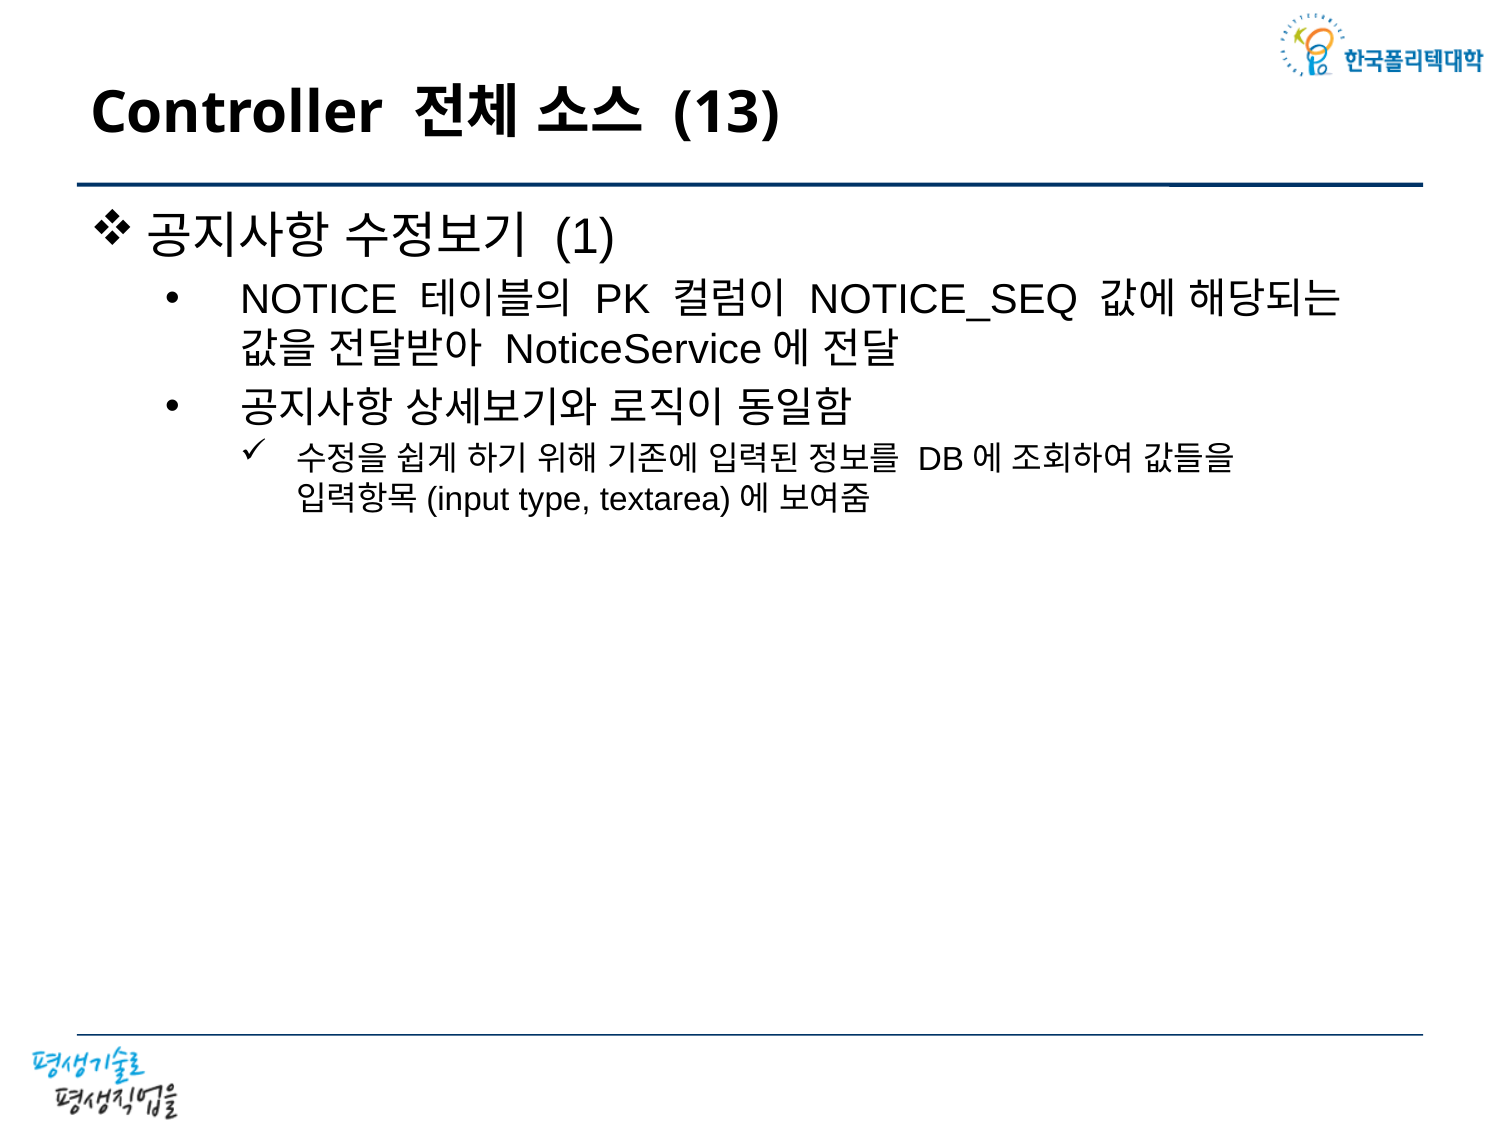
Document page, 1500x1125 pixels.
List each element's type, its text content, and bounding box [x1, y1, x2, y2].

picture [17, 1039, 226, 1122]
list 공지사항 수정보기 (1) NOTICE 테이블의 PK 컬럼이 NOTICE_SEQ 값에 해당되는 값을 전달받아 NoticeService에 전달 공지사항 상세보기와 로직이 동일함 수정을 쉽게 하기 위해 기존에 입력된 정보를 DB에 조회하여 값들을 입력항목(input type, textarea)에 보여줌 [74, 196, 1424, 1006]
picture [1275, 6, 1489, 84]
title Controller 전체 소스 (13) [74, 44, 1426, 173]
